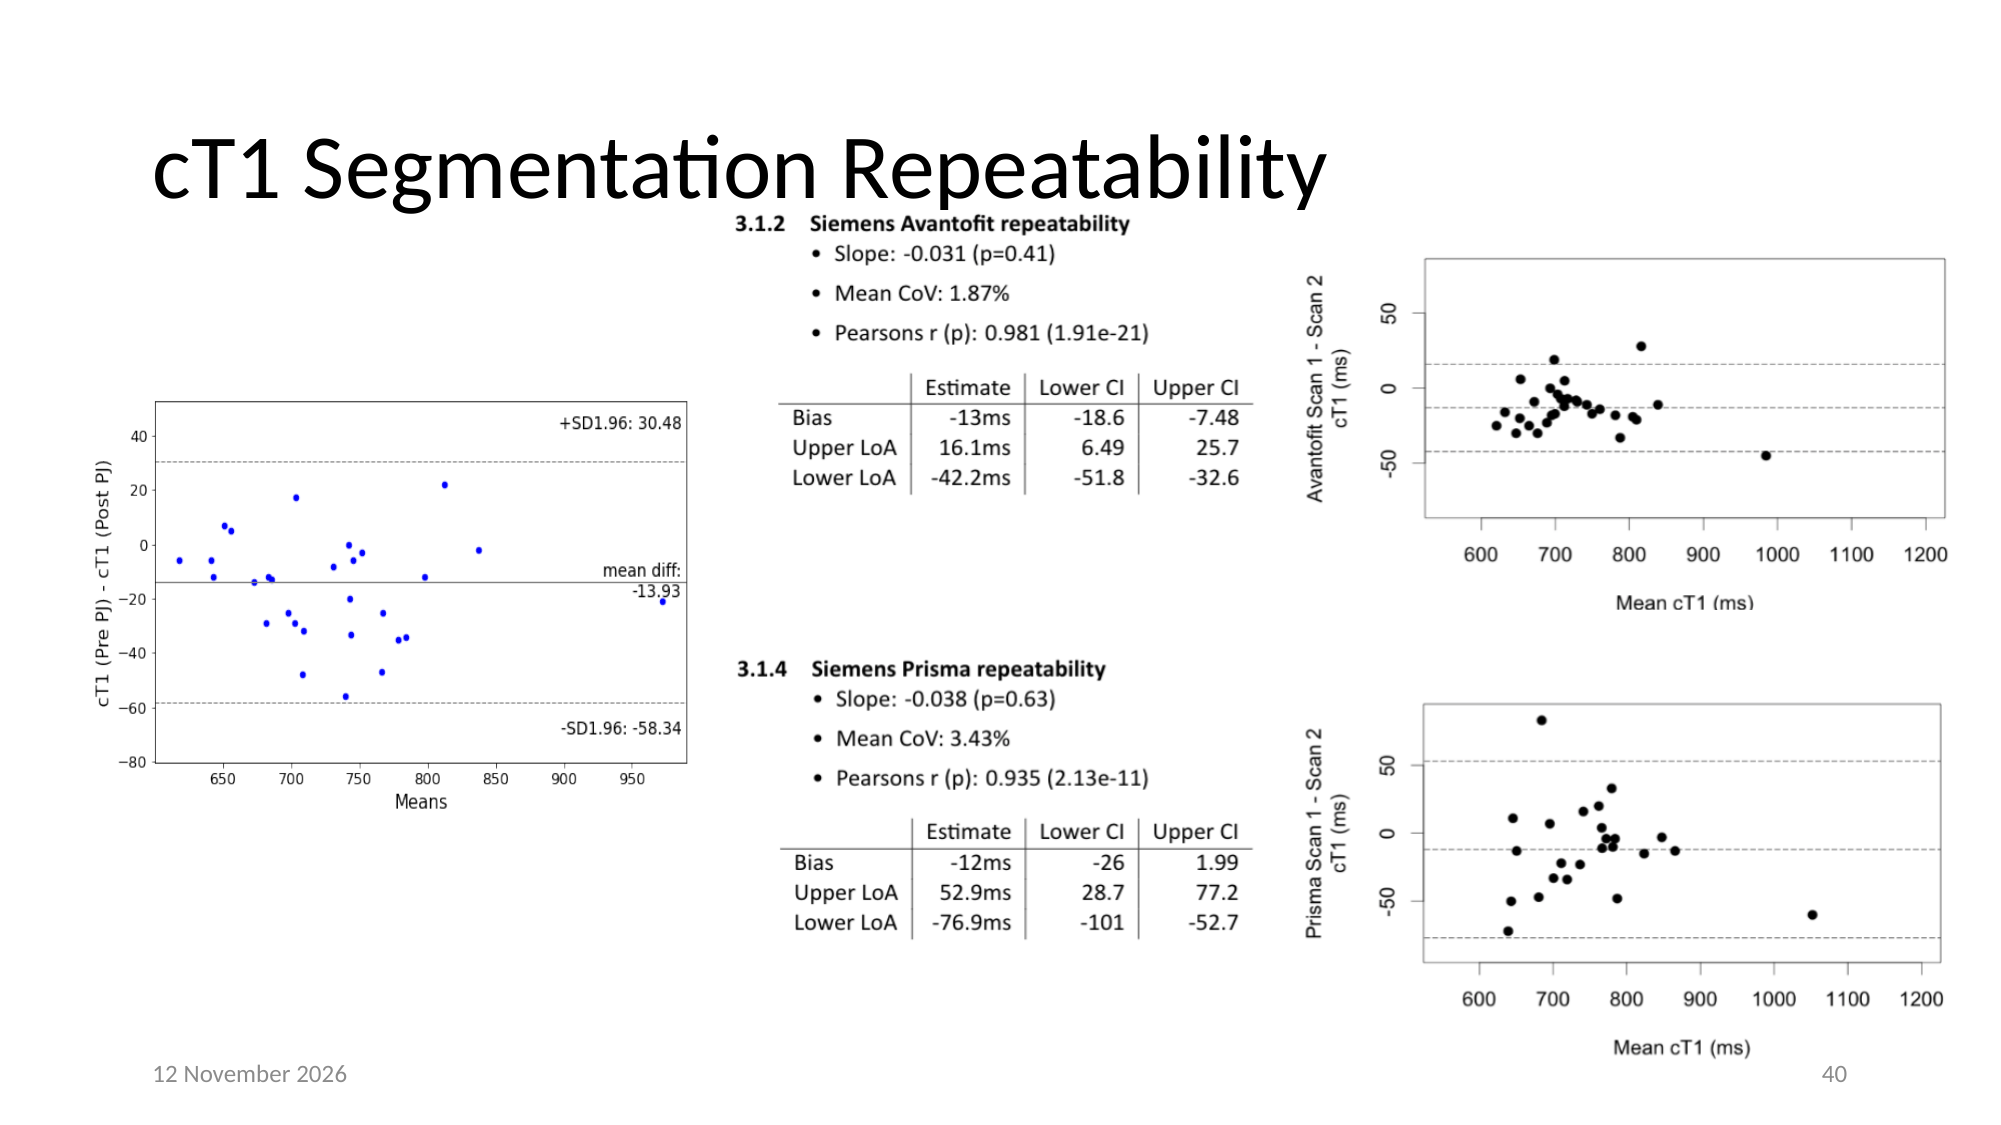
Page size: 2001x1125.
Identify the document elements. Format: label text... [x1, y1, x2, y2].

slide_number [137, 1042, 588, 1103]
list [713, 210, 1956, 610]
picture [80, 387, 1956, 1061]
slide_number 39 [1412, 1061, 1863, 1103]
title cT1 Segmentation Repeatability [137, 59, 1863, 278]
